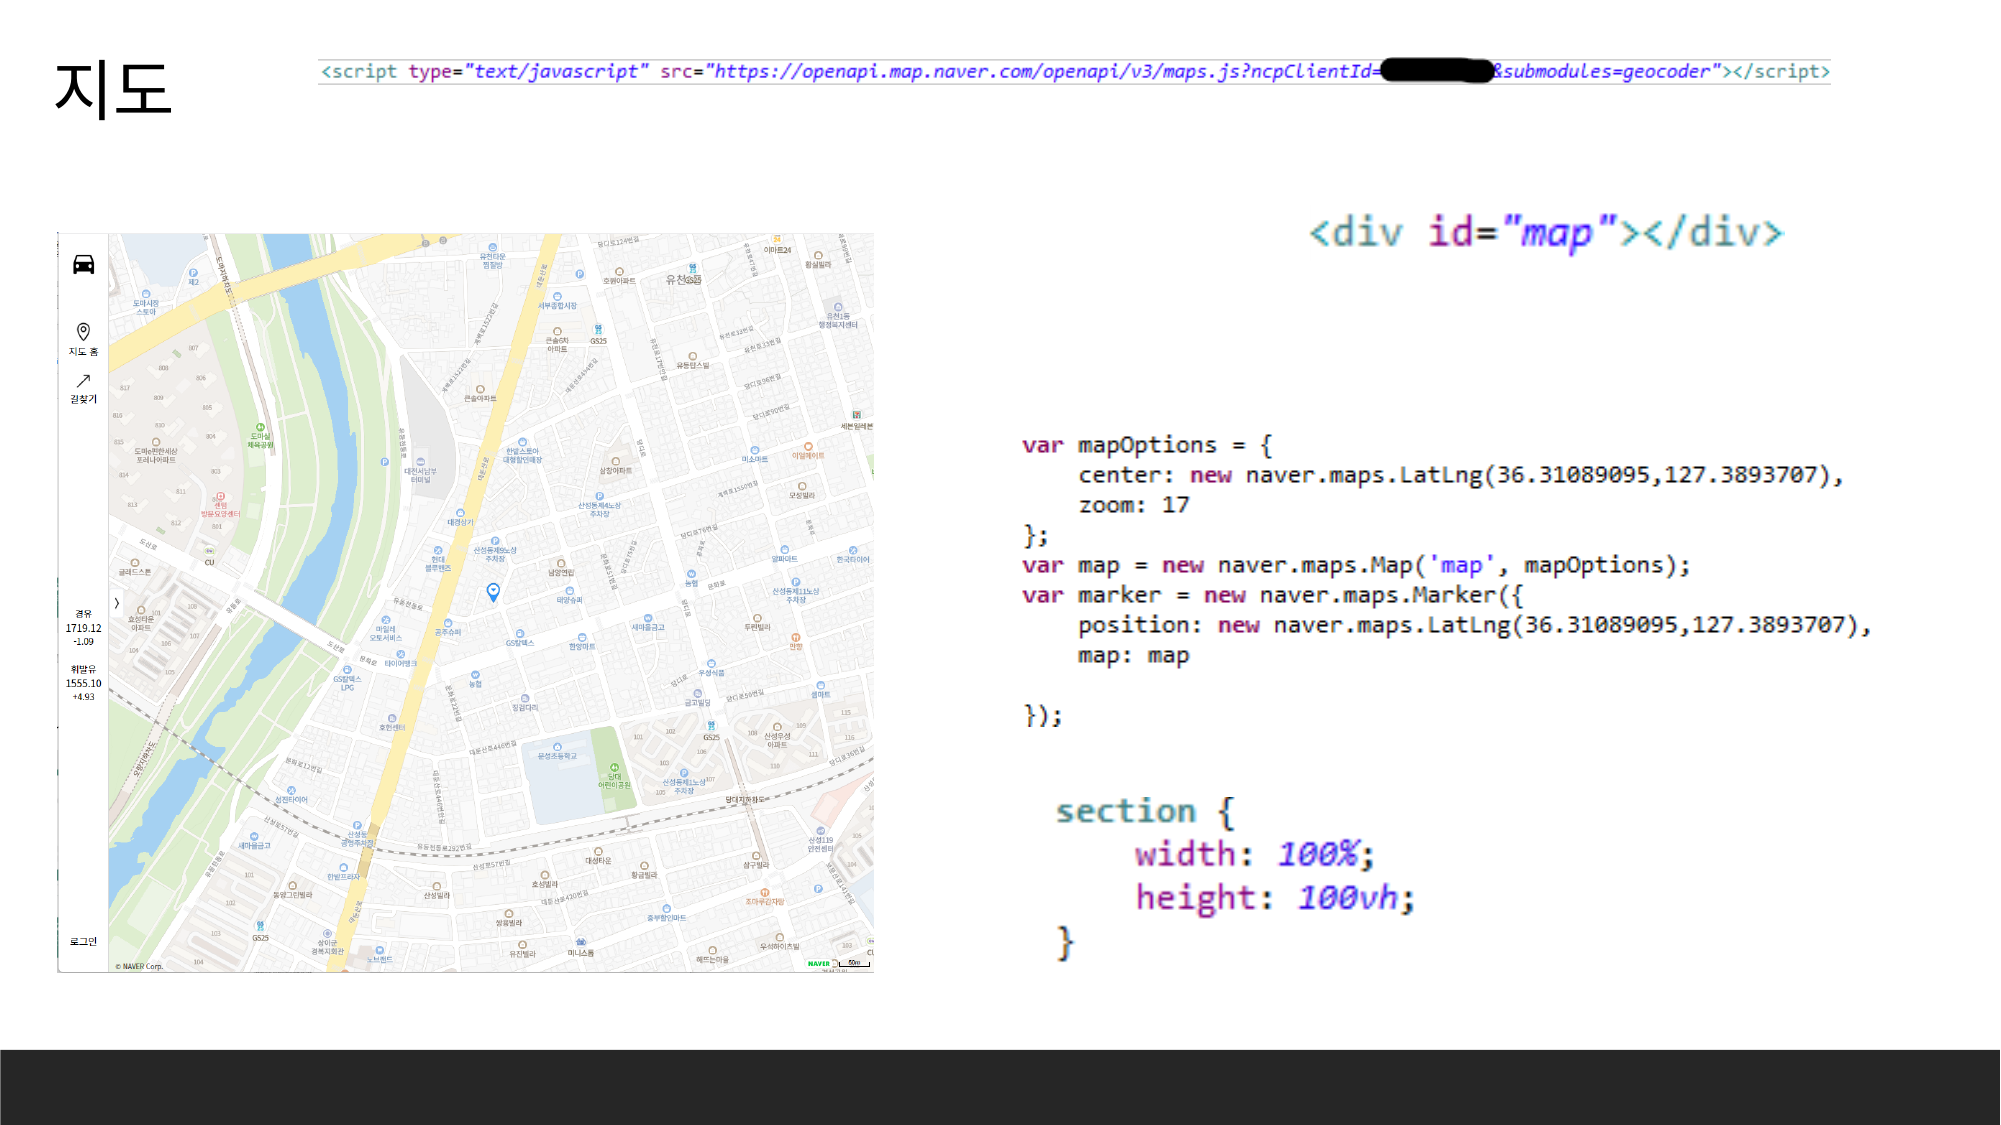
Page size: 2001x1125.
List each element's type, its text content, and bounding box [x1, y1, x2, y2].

text_box 지도 [37, 41, 1054, 137]
picture [56, 232, 875, 973]
picture [317, 57, 1832, 87]
picture [1020, 433, 1876, 728]
picture [1308, 205, 1785, 261]
picture [1053, 797, 1428, 965]
